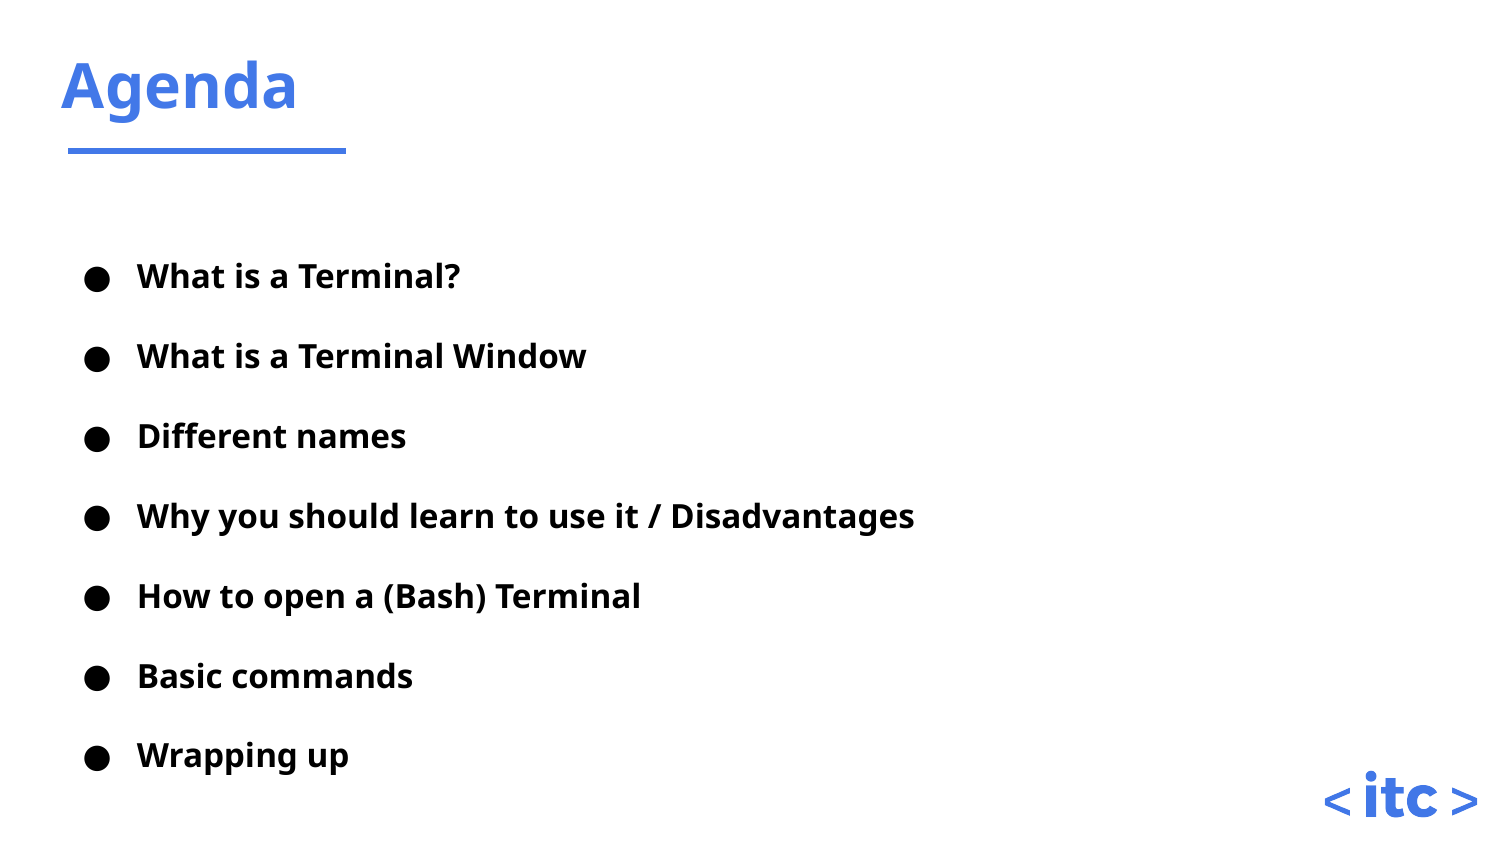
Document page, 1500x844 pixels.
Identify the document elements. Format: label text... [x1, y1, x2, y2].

text_box What is a Terminal? What is a Terminal Window Different names Why you should learn to use it / Disadvantages How to open a (Bash) Terminal Basic commands Wrapping up [46, 200, 1470, 761]
text_box Agenda [46, 39, 1318, 136]
picture [1316, 759, 1485, 828]
